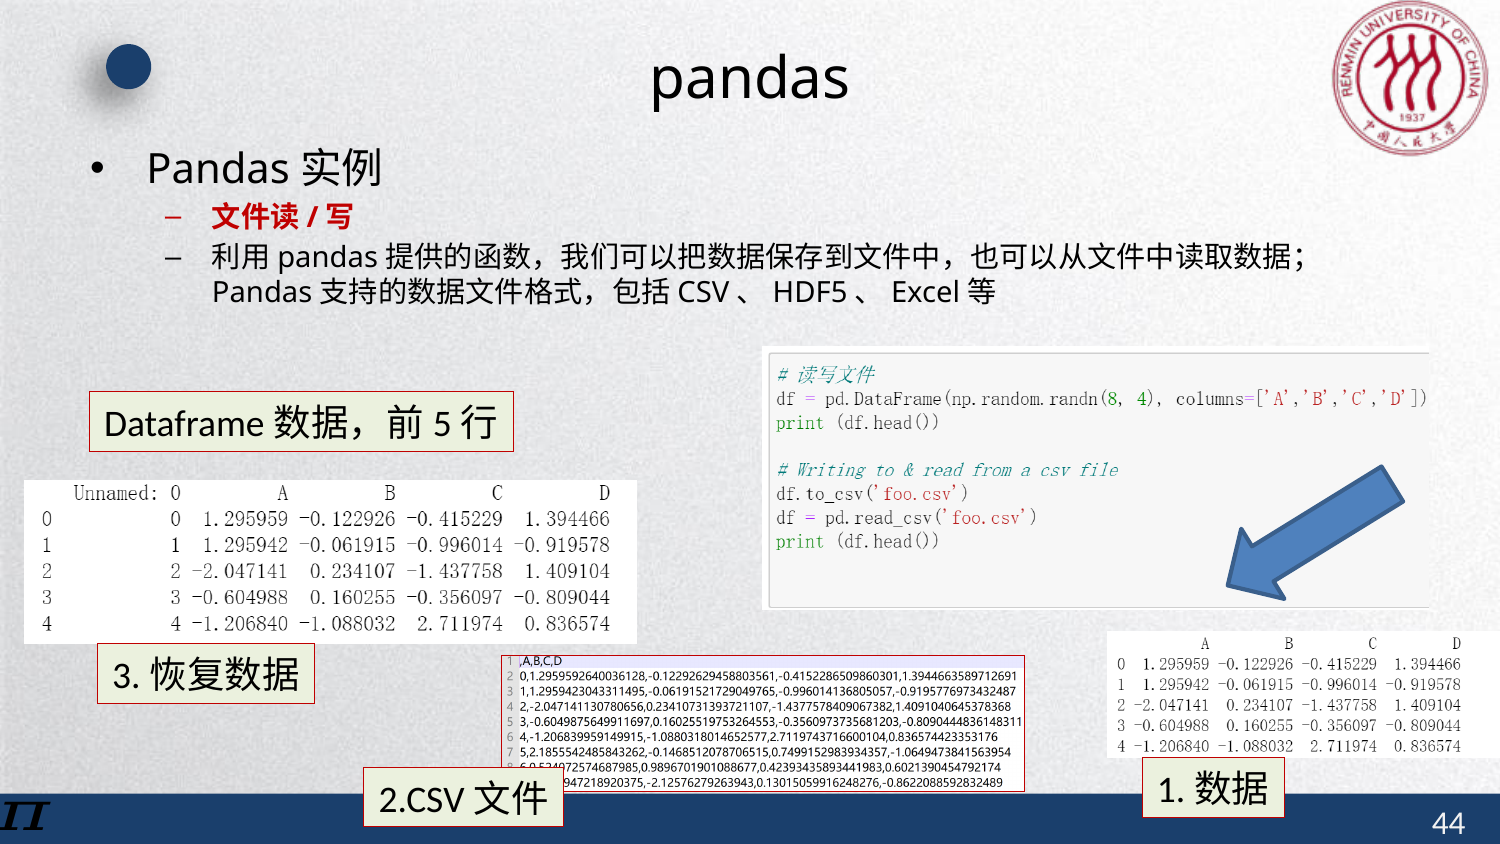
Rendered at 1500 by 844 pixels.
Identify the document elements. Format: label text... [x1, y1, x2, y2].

text_box 3.恢复数据 [97, 653, 315, 704]
text_box Dataframe数据，前5行 [89, 391, 514, 452]
text_box 1.数据 [1142, 766, 1285, 818]
title pandas [75, 33, 1425, 116]
text_box 2.CSV文件 [363, 767, 564, 827]
picture [501, 654, 1142, 793]
list Pandas实例 文件读/写 利用pandas提供的函数，我们可以把数据保存到文件中，也可以从文件中读取数据；Pandas支持的数据文件格式，包括CSV、HDF5、Excel等 [75, 134, 1425, 781]
picture [0, 0, 1500, 793]
